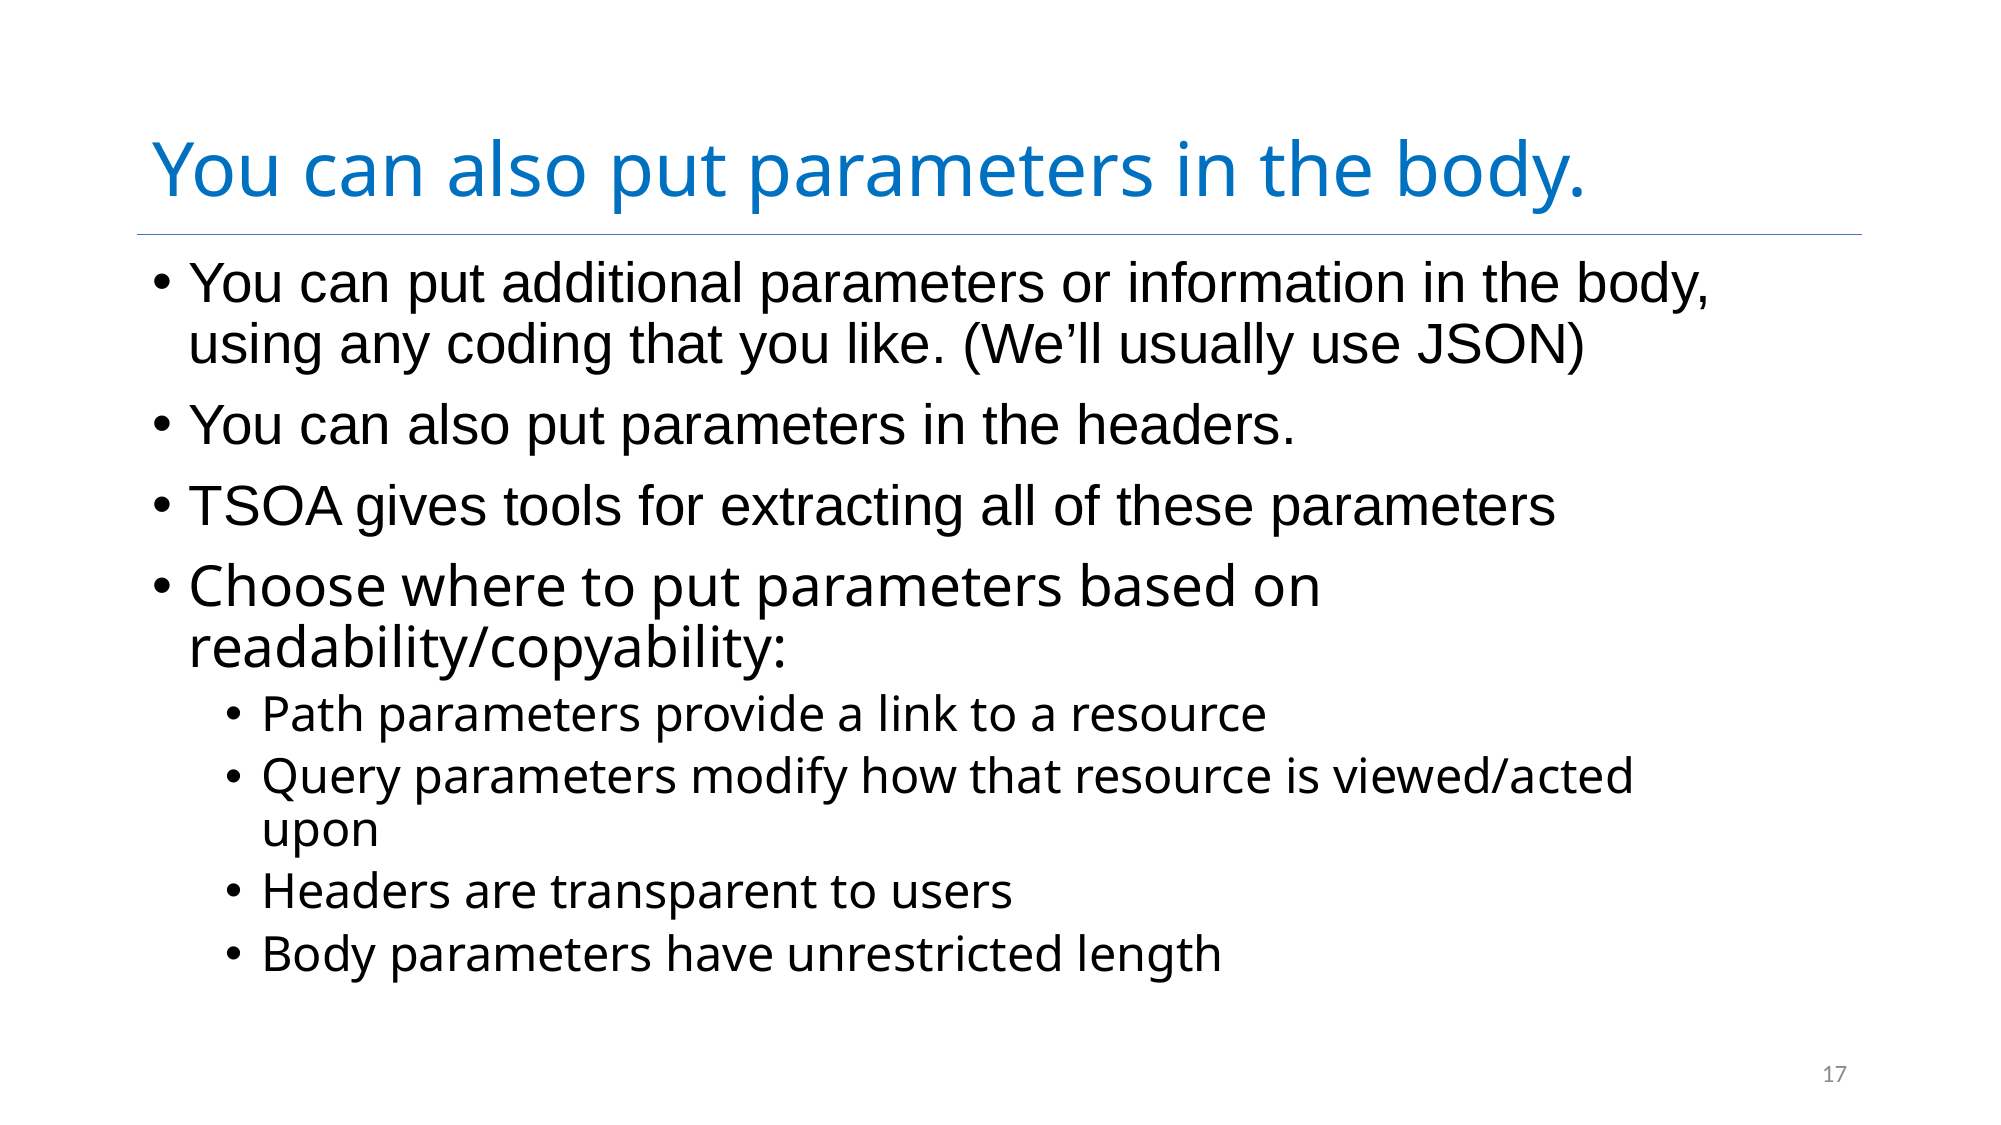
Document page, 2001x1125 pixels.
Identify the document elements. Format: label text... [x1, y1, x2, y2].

slide_number 17 [1412, 1042, 1863, 1103]
list You can put additional parameters or information in the body, using any coding that you like. (We’ll usually use JSON) You can also put parameters in the headers. TSOA gives tools for extracting all of these parameters Choose where to put parameters based on readability/copyability: Path parameters provide a link to a resource Query parameters modify how that resource is viewed/acted upon Headers are transparent to users Body parameters have unrestricted length [137, 246, 1734, 1043]
title You can also put parameters in the body. [137, 3, 1863, 221]
